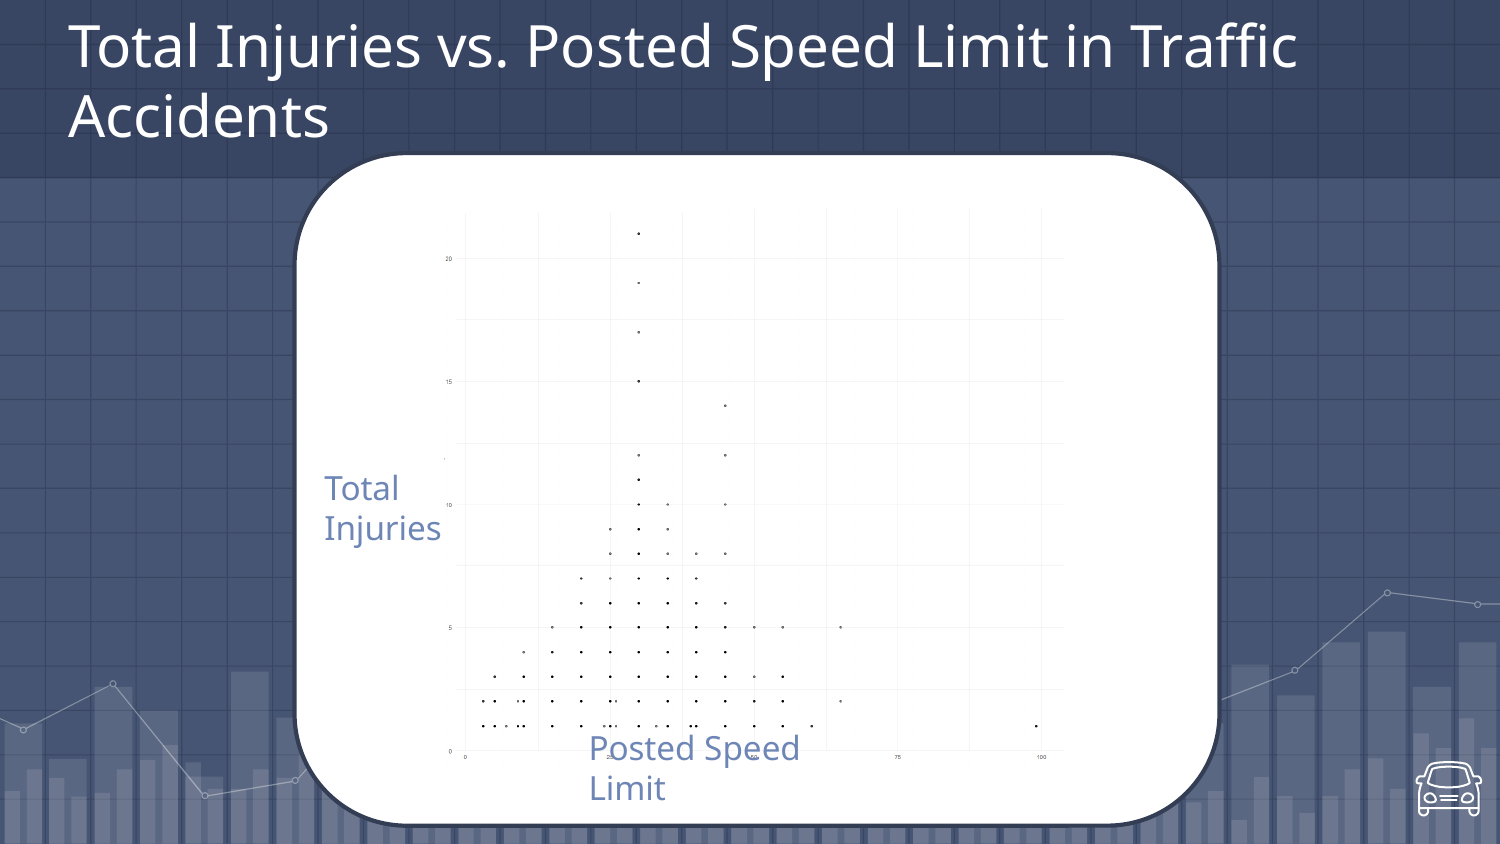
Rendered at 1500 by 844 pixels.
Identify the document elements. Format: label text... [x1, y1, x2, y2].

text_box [1416, 761, 1482, 816]
text_box Total Injuries [309, 502, 427, 562]
text_box Total Injuries vs. Posted Speed Limit in Traffic Accidents [53, 61, 1497, 164]
text_box [292, 164, 1222, 828]
title Posted Speed Limit [573, 780, 887, 823]
picture [432, 193, 1068, 772]
